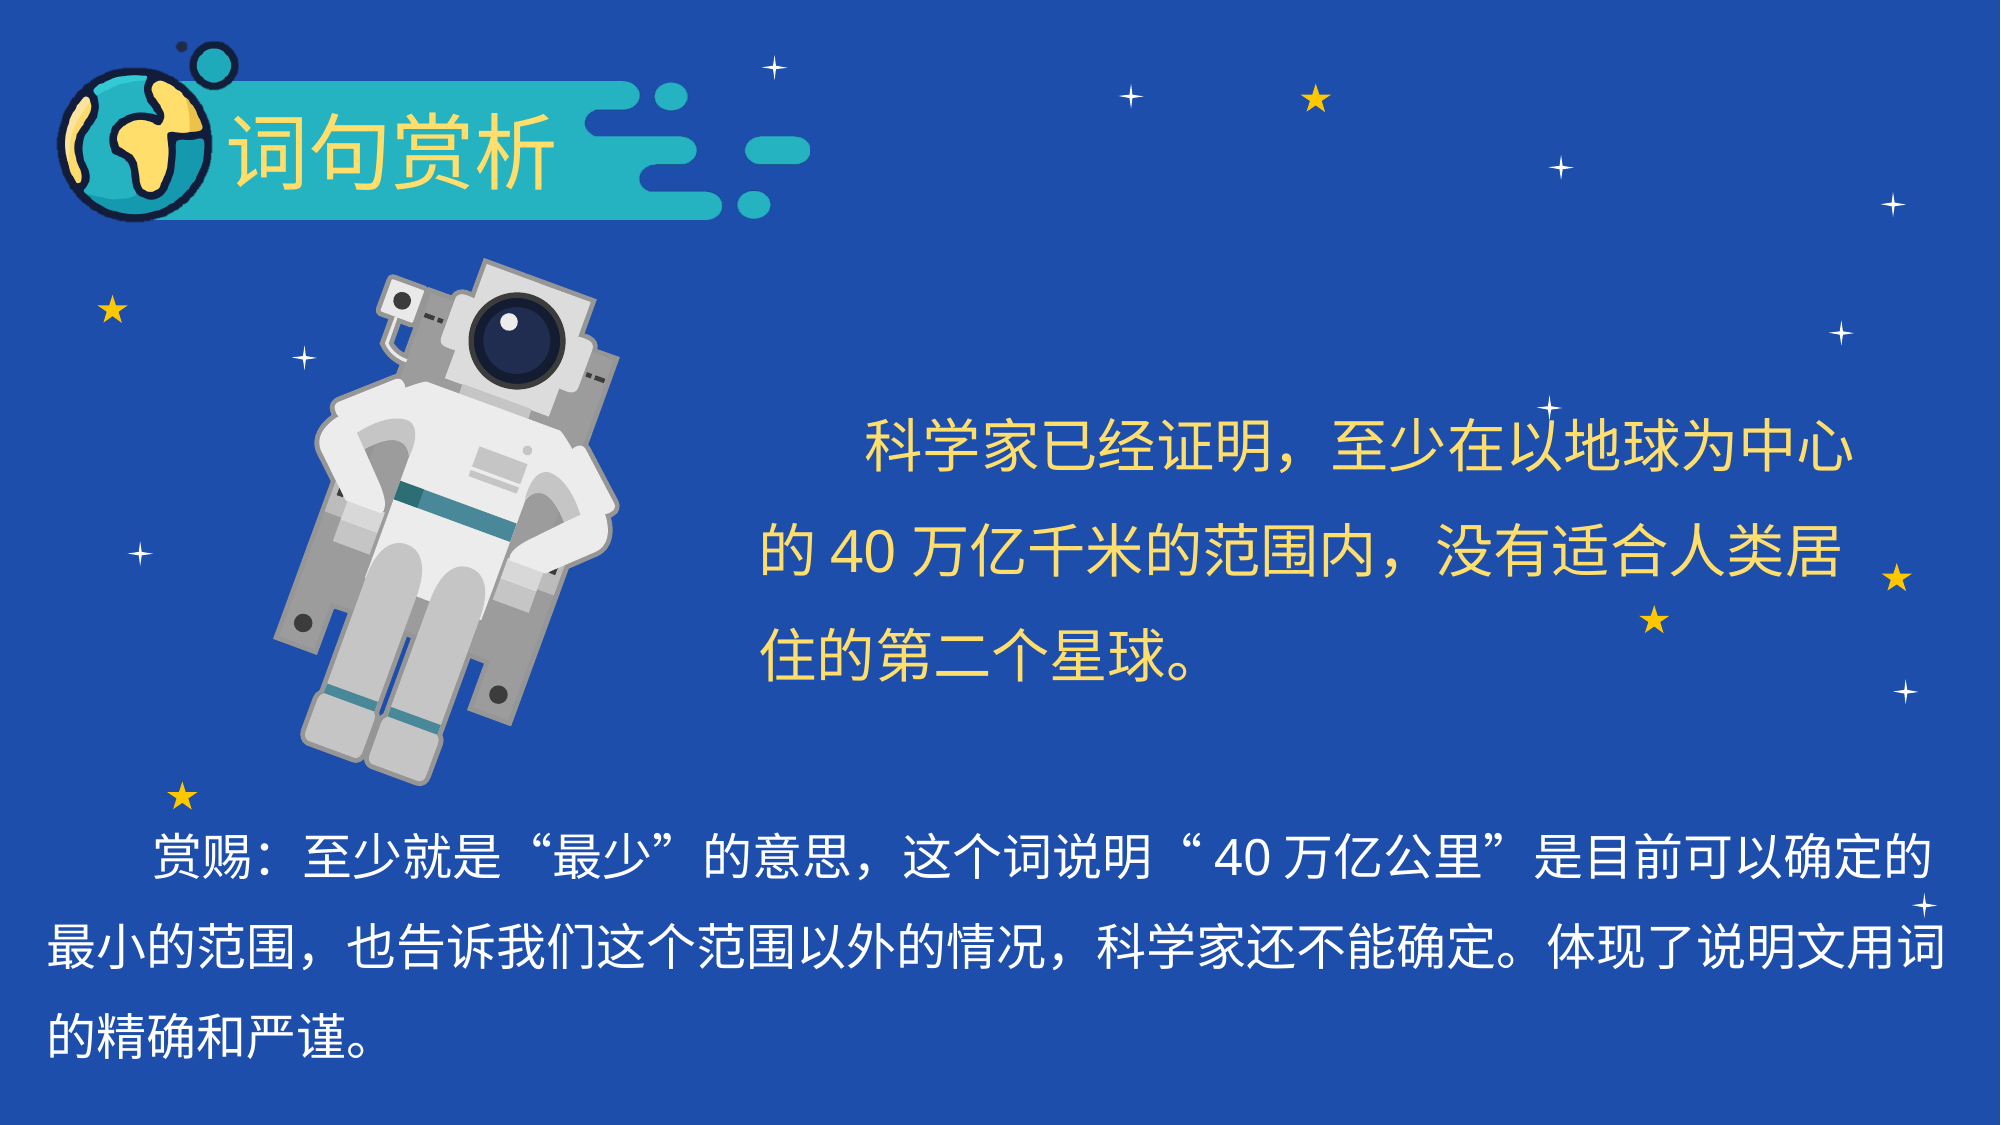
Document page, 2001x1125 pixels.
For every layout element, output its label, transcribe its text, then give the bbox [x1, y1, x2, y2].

text_box 赏赐：至少就是“最少”的意思，这个词说明“40万亿公里”是目前可以确定的最小的范围，也告诉我们这个范围以外的情况，科学家还不能确定。体现了说明文用词的精确和严谨。 [31, 787, 1973, 1073]
picture [279, 250, 604, 783]
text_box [48, 0, 810, 260]
text_box 科学家已经证明，至少在以地球为中心的40万亿千米的范围内，没有适合人类居住的第二个星球。 [743, 366, 1917, 697]
